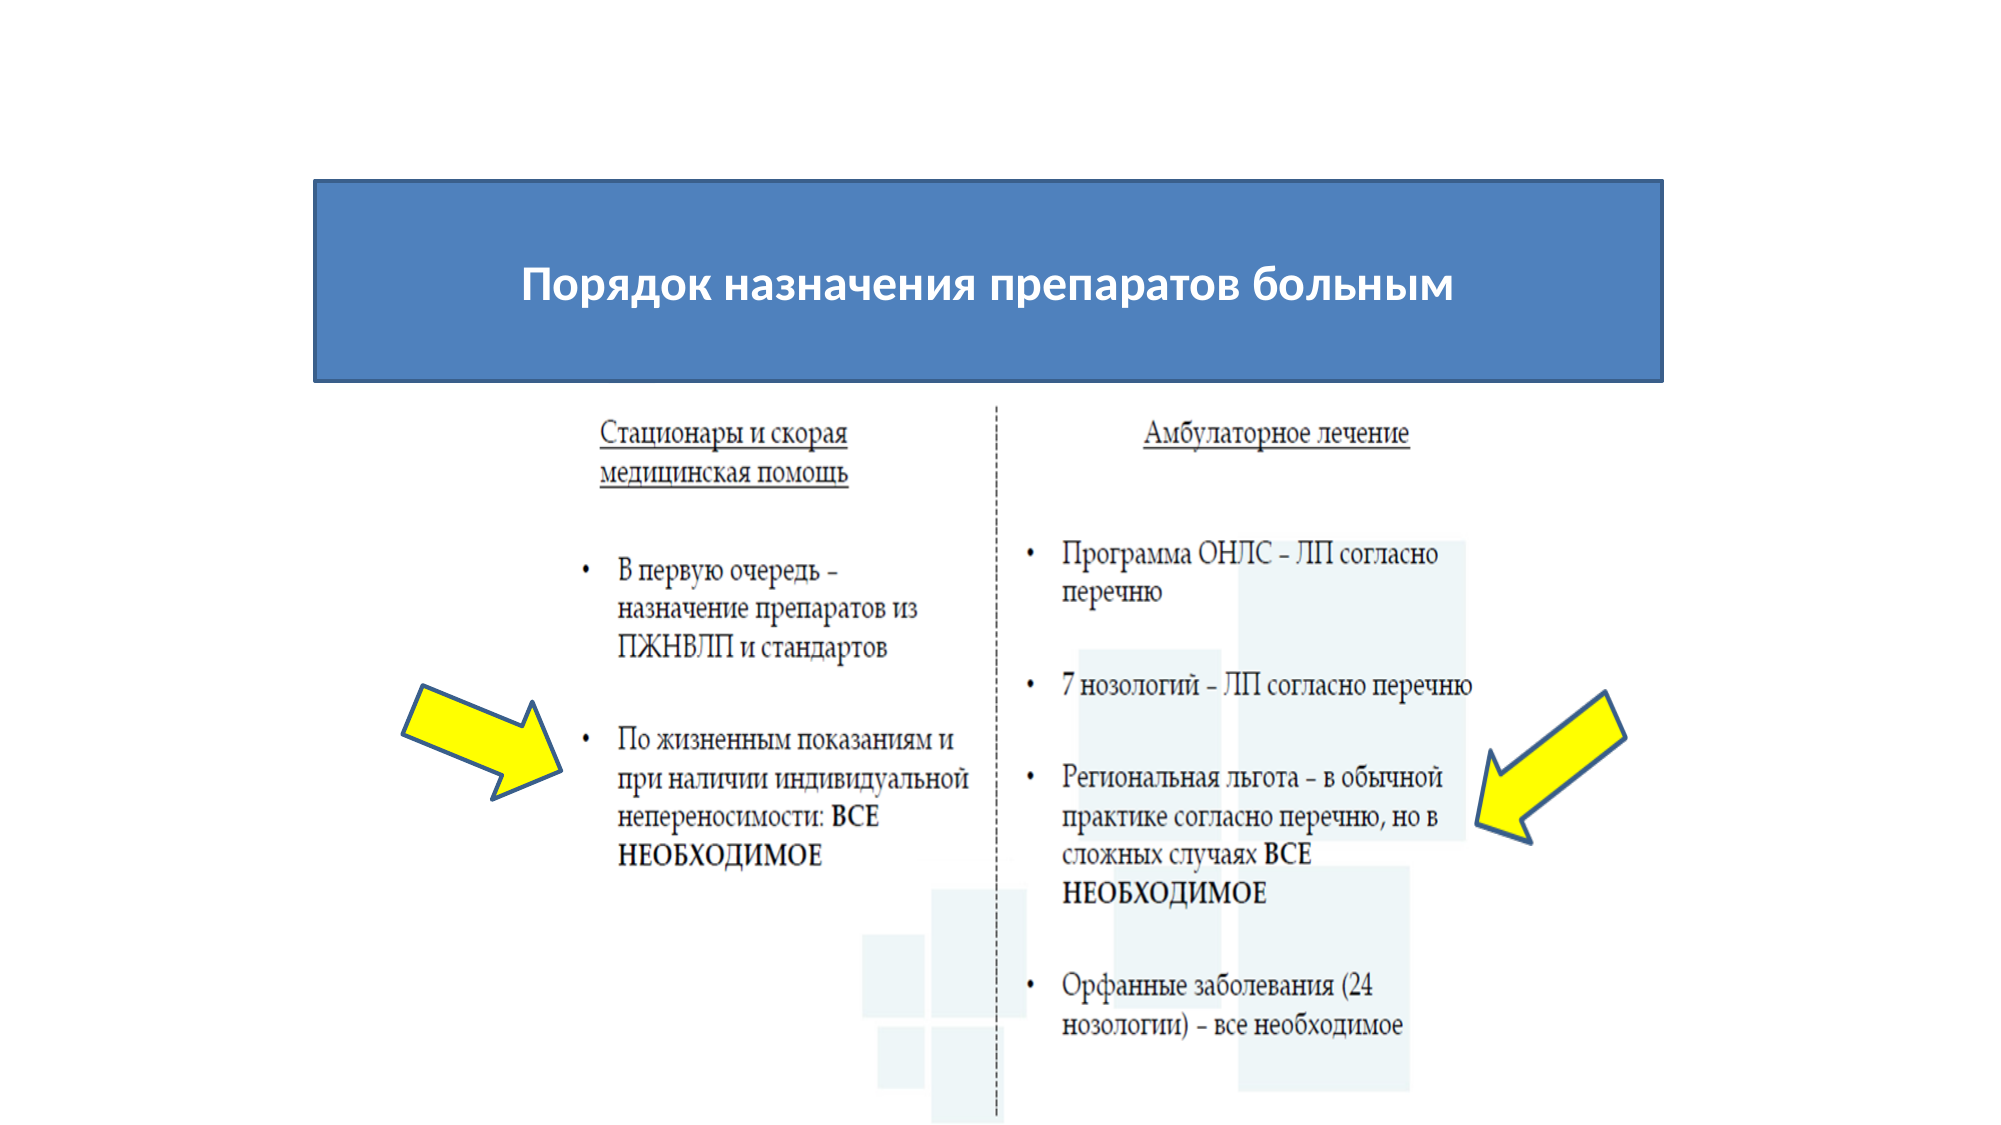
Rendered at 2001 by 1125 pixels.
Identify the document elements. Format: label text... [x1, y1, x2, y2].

text_box Порядок назначения препаратов больным [313, 179, 1664, 383]
text_box [400, 683, 553, 802]
picture [558, 227, 1628, 1125]
